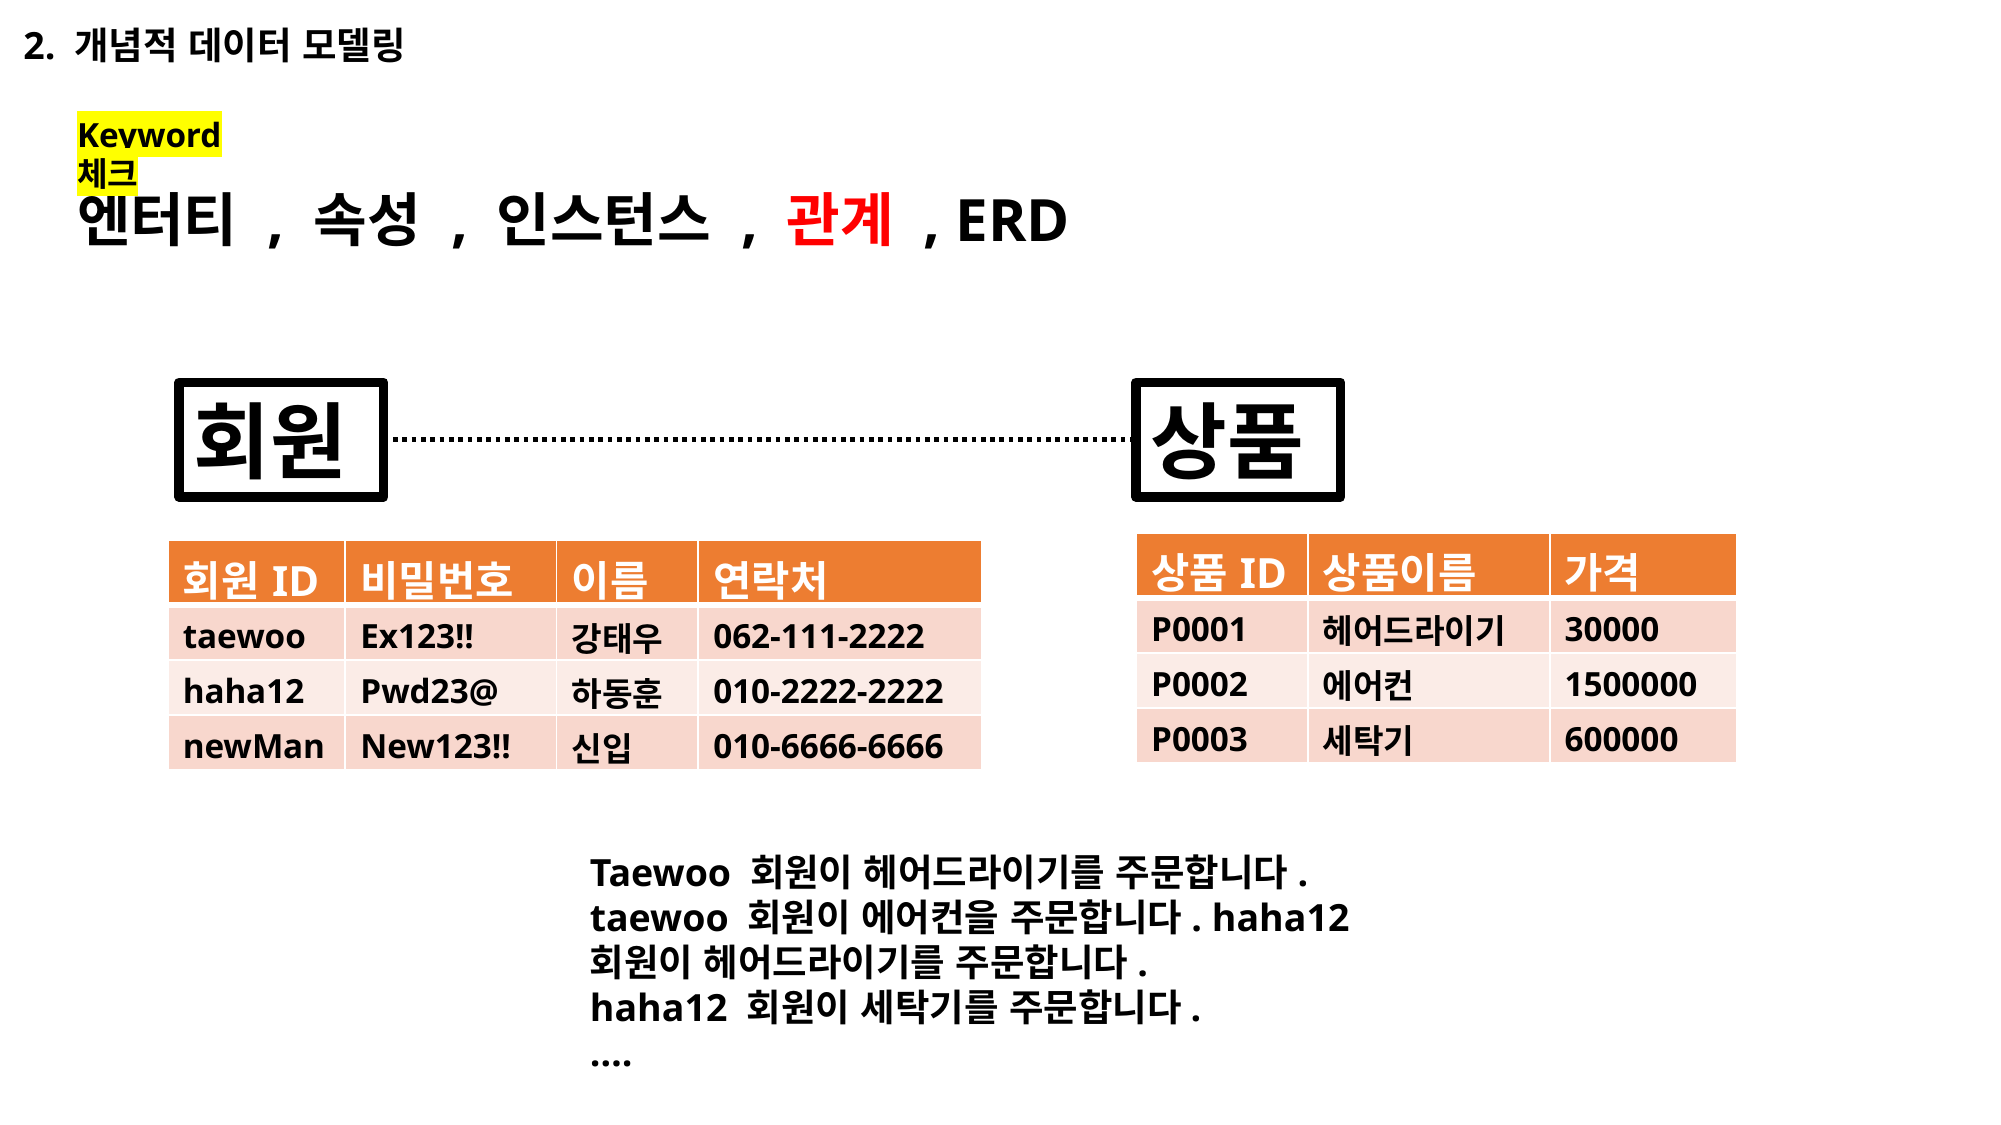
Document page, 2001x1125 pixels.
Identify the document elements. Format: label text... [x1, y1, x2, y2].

table_header 연락처 [699, 541, 981, 602]
table_cell 에어컨 [1309, 654, 1549, 707]
table_cell 1500000 [1551, 654, 1736, 707]
table_cell 062-111-2222 [699, 608, 981, 659]
table_cell Pwd23@ [346, 661, 556, 714]
table_cell 세탁기 [1309, 709, 1549, 762]
table_cell 30000 [1551, 601, 1736, 652]
table_cell P0001 [1137, 601, 1307, 652]
text_box Keyword 체크 [62, 106, 296, 201]
table_cell 010-6666-6666 [699, 716, 981, 769]
text_box 2. 개념적 데이터 모델링 [8, 14, 1009, 75]
table_cell taewoo [169, 608, 344, 659]
text_box Taewoo 회원이 헤어드라이기를 주문합니다. taewoo 회원이 에어컨을 주문합니다. haha12 회원이 헤어드라이기를 주문합니다. haha12 회원이 세탁기를 주문합니다. …. [575, 841, 1369, 1082]
table_cell 헤어드라이기 [1309, 601, 1549, 652]
table_cell P0003 [1137, 709, 1307, 762]
table_cell 하동훈 [557, 661, 697, 714]
table_cell 010-2222-2222 [699, 661, 981, 714]
table_header 상품ID [1137, 534, 1307, 595]
text_box 회원 [179, 382, 384, 497]
text_box 상품 [1135, 382, 1341, 497]
table_header 가격 [1551, 534, 1736, 595]
table_cell P0002 [1137, 654, 1307, 707]
table_header 이름 [557, 541, 697, 602]
text_box 엔터티 , 속성 , 인스턴스 , 관계 , ERD [62, 175, 1159, 261]
table_cell haha12 [169, 661, 344, 714]
table_cell newMan [169, 716, 344, 769]
table_cell 600000 [1551, 709, 1736, 762]
table_header 상품이름 [1309, 534, 1549, 595]
table_cell 신입 [557, 716, 697, 769]
table_header 회원ID [169, 541, 344, 602]
table_cell Ex123!! [346, 608, 556, 659]
table_cell 강태우 [557, 608, 697, 659]
table_header 비밀번호 [346, 541, 556, 602]
table_cell New123!! [346, 716, 556, 769]
